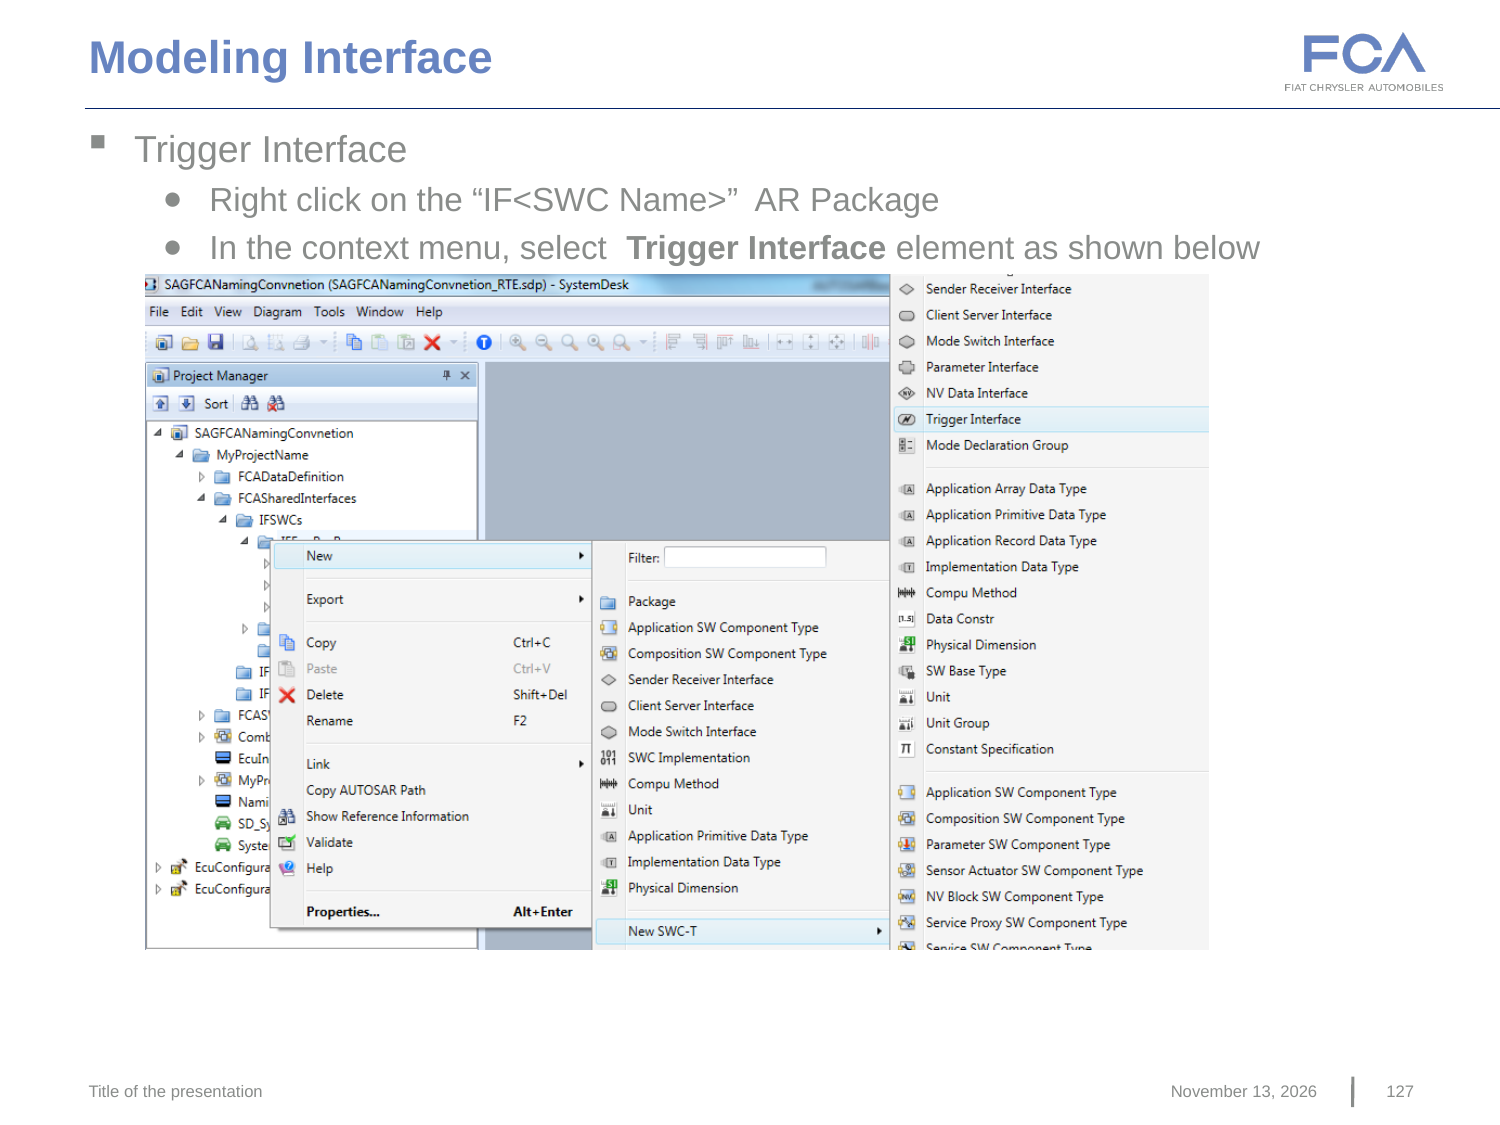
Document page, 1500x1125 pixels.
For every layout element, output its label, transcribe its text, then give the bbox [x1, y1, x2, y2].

slide_number 127 [1386, 1080, 1439, 1114]
picture [1285, 32, 1443, 91]
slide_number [1084, 1080, 1318, 1115]
footer Title of the presentation [88, 1080, 709, 1120]
list Trigger Interface Right click on the “IF<SWC Name>” AR Package In the context menu, select Trigger Interface element as shown below Name created interface as per the SAG Rule: SAG_R05_IF Note: Trigger interface created to invoke a runnable between Features [87, 125, 1408, 1050]
picture [144, 274, 1210, 951]
list Modeling Interface [88, 33, 1082, 87]
